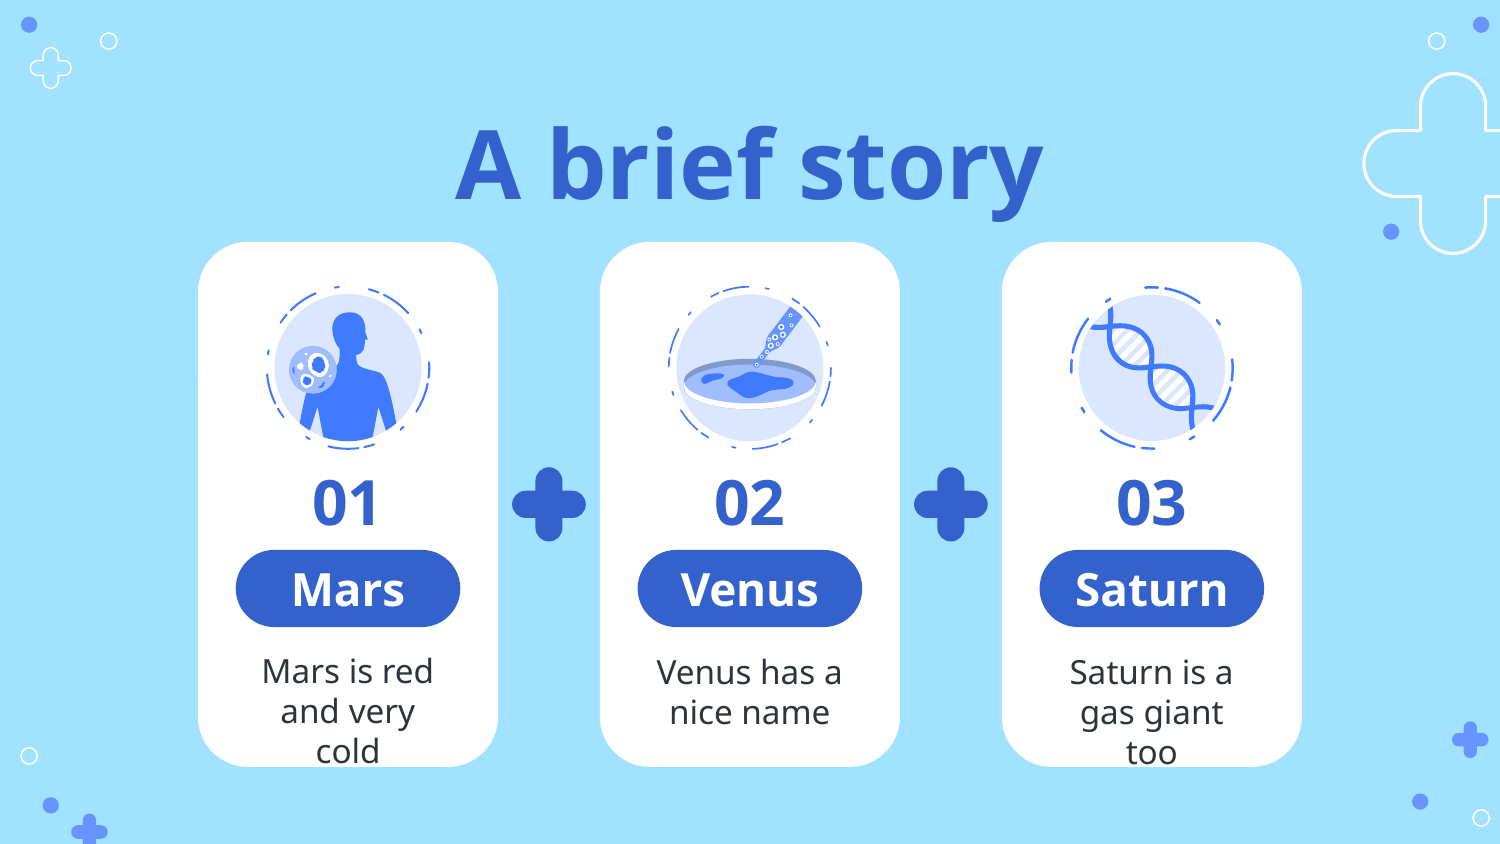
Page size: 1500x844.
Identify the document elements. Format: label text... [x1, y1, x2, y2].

text_box [654, 620, 846, 628]
text_box [599, 241, 900, 767]
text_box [1069, 285, 1235, 451]
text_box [667, 285, 833, 451]
text_box Saturn [1039, 557, 1265, 620]
text_box Mars is red and very cold [235, 635, 461, 727]
text_box [914, 467, 988, 542]
text_box Venus [637, 557, 863, 620]
title A brief story [116, 88, 1383, 207]
text_box [197, 241, 499, 767]
text_box [1055, 620, 1248, 628]
text_box Saturn is a gas giant too [1039, 635, 1265, 727]
text_box 01 [235, 465, 461, 535]
text_box 02 [637, 465, 863, 535]
text_box [512, 467, 586, 542]
text_box [252, 620, 444, 628]
text_box [1001, 241, 1302, 767]
text_box 03 [1039, 465, 1265, 535]
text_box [264, 285, 432, 451]
text_box [993, 207, 1020, 221]
text_box Mars [235, 557, 461, 620]
text_box [252, 549, 444, 557]
text_box Venus has a nice name [637, 635, 863, 727]
text_box [1055, 549, 1248, 557]
text_box [654, 549, 846, 557]
